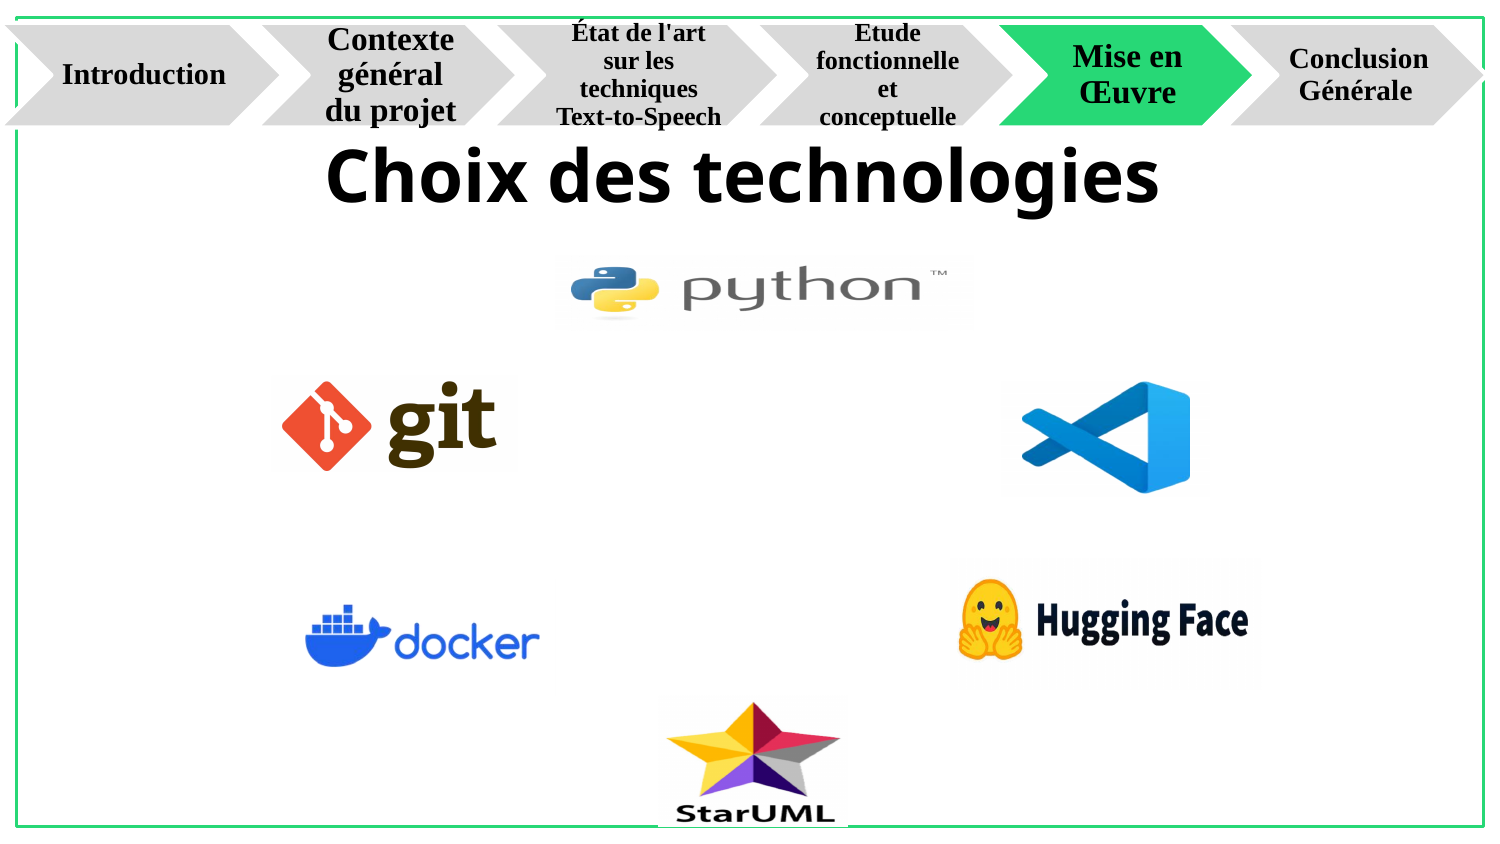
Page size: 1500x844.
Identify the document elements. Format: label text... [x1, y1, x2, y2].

title Choix des technologies [111, 179, 1375, 231]
picture [271, 374, 518, 472]
picture [658, 694, 849, 827]
picture [287, 578, 557, 696]
picture [555, 255, 974, 331]
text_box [0, 0, 1488, 172]
picture [1001, 379, 1210, 497]
picture [949, 558, 1262, 690]
